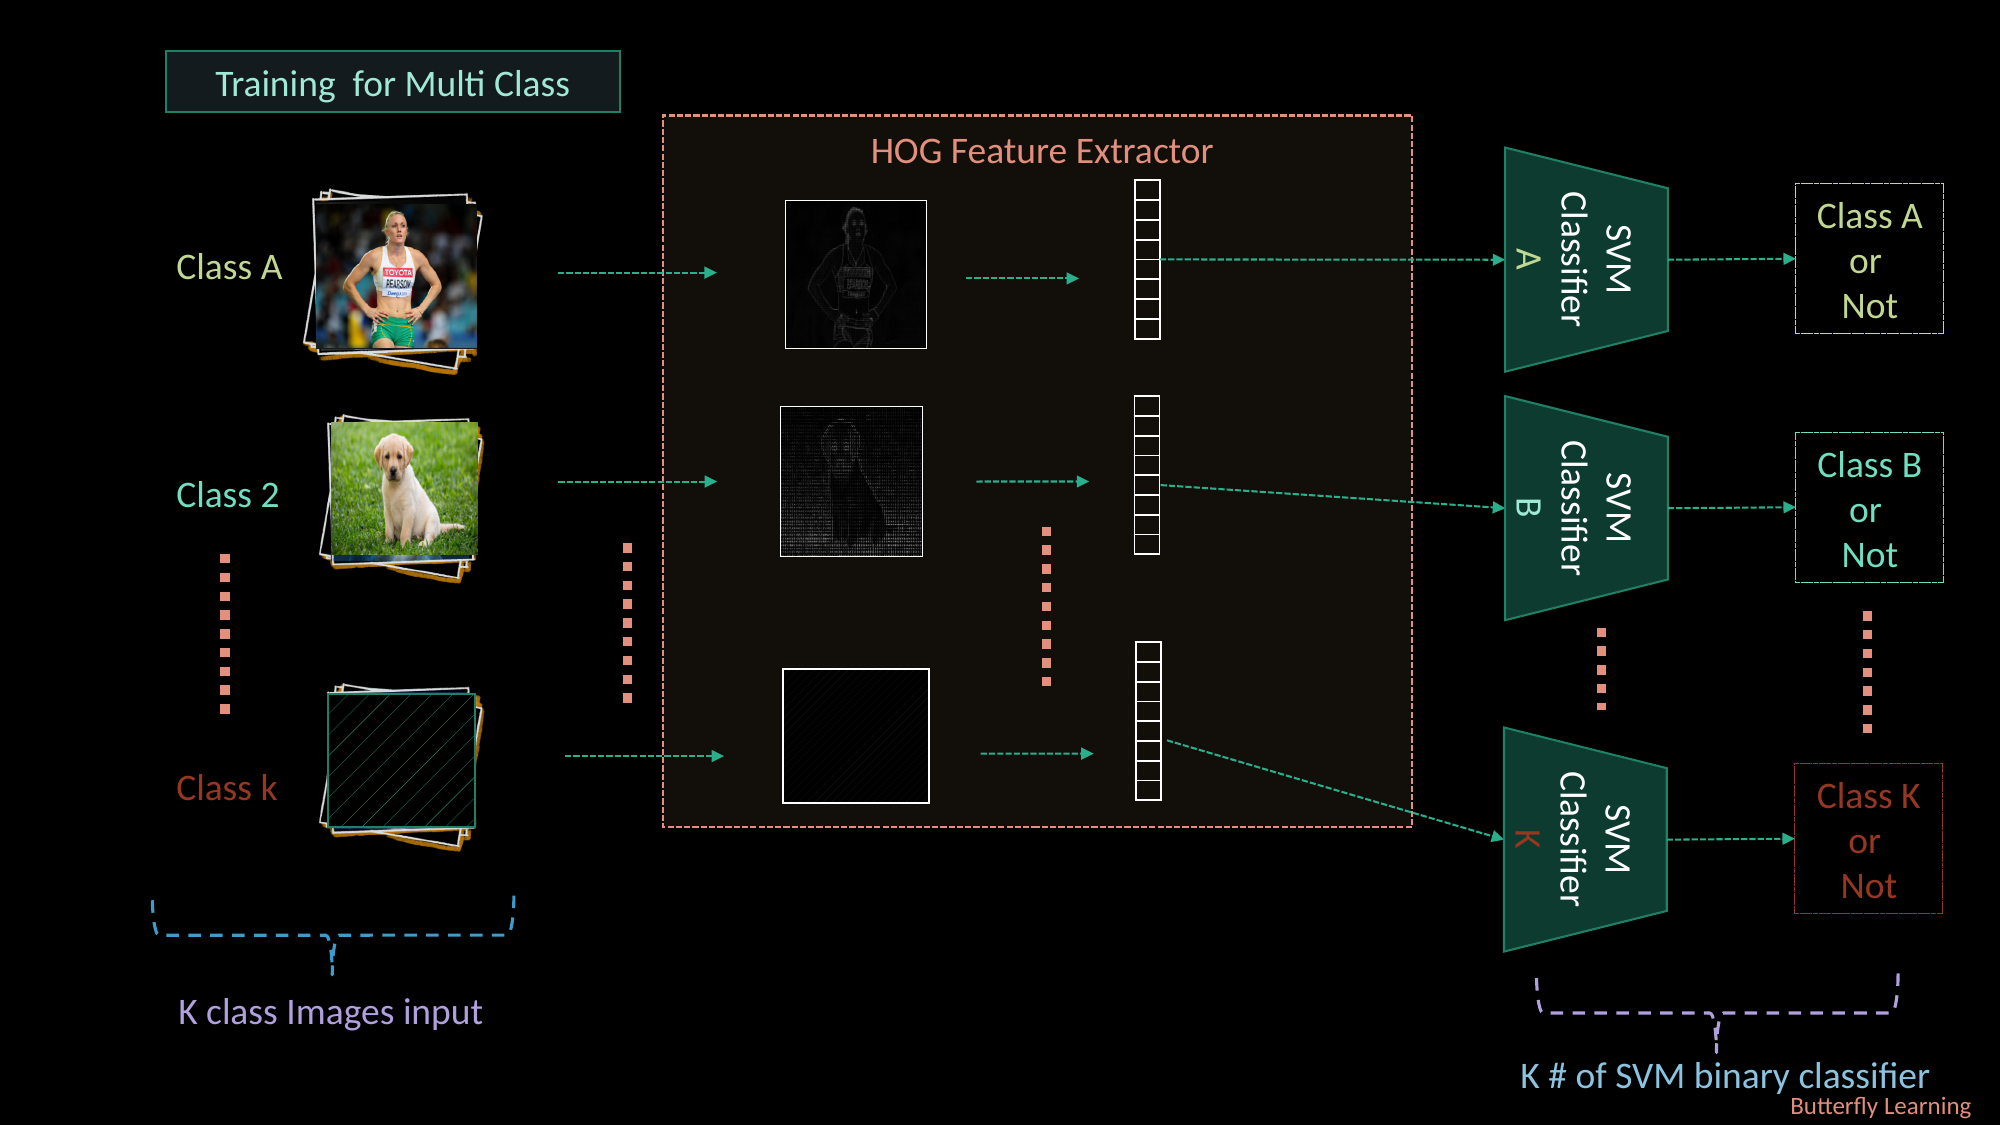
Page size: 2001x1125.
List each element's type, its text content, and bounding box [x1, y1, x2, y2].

picture [780, 406, 923, 557]
table_cell [1137, 683, 1160, 701]
table_cell [1136, 201, 1159, 219]
picture [314, 400, 489, 590]
picture [785, 200, 927, 349]
text_box [782, 668, 930, 804]
table_cell [1136, 280, 1159, 298]
picture [314, 669, 489, 858]
table_header [1136, 181, 1159, 199]
table_cell [1136, 300, 1159, 318]
table_cell [1135, 437, 1159, 455]
text_box [152, 895, 514, 975]
text_box Class A or Not [1795, 183, 1944, 334]
text_box SVM Classifier B [1504, 394, 1669, 622]
picture [293, 166, 499, 379]
text_box Class K or Not [1794, 763, 1943, 914]
table_cell [1135, 516, 1159, 534]
table_cell [1137, 781, 1160, 799]
text_box Butterfly Learning [1762, 1083, 2000, 1125]
text_box Training for Multi Class [165, 50, 621, 113]
table_cell [1137, 762, 1160, 780]
table_cell [1137, 702, 1160, 720]
table_cell [1135, 476, 1159, 494]
text_box Class k [161, 756, 314, 816]
table_cell [1135, 417, 1159, 435]
text_box Class B or Not [1795, 432, 1944, 583]
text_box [1160, 484, 1506, 509]
text_box SVM Classifier K [1502, 726, 1668, 953]
table_cell [1135, 456, 1159, 474]
text_box SVM Classifier A [1504, 146, 1669, 374]
table_cell [1137, 663, 1160, 681]
table_cell [1136, 320, 1159, 338]
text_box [1167, 740, 1505, 840]
text_box K # of SVM binary classifier [1505, 1043, 1946, 1104]
text_box HOG Feature Extractor [856, 118, 1229, 179]
text_box K class Images input [163, 979, 507, 1039]
table_header [1135, 397, 1159, 415]
table_cell [1136, 260, 1159, 278]
table_cell [1135, 496, 1159, 514]
table_cell [1135, 535, 1159, 553]
table_cell [1137, 742, 1160, 760]
text_box [1536, 973, 1899, 1053]
text_box Class 2 [161, 462, 314, 523]
text_box Class A [161, 234, 293, 295]
table_cell [1136, 241, 1159, 259]
table_cell [1136, 221, 1159, 239]
table_cell [1137, 722, 1160, 740]
text_box [662, 114, 1413, 828]
table_header [1137, 643, 1160, 661]
